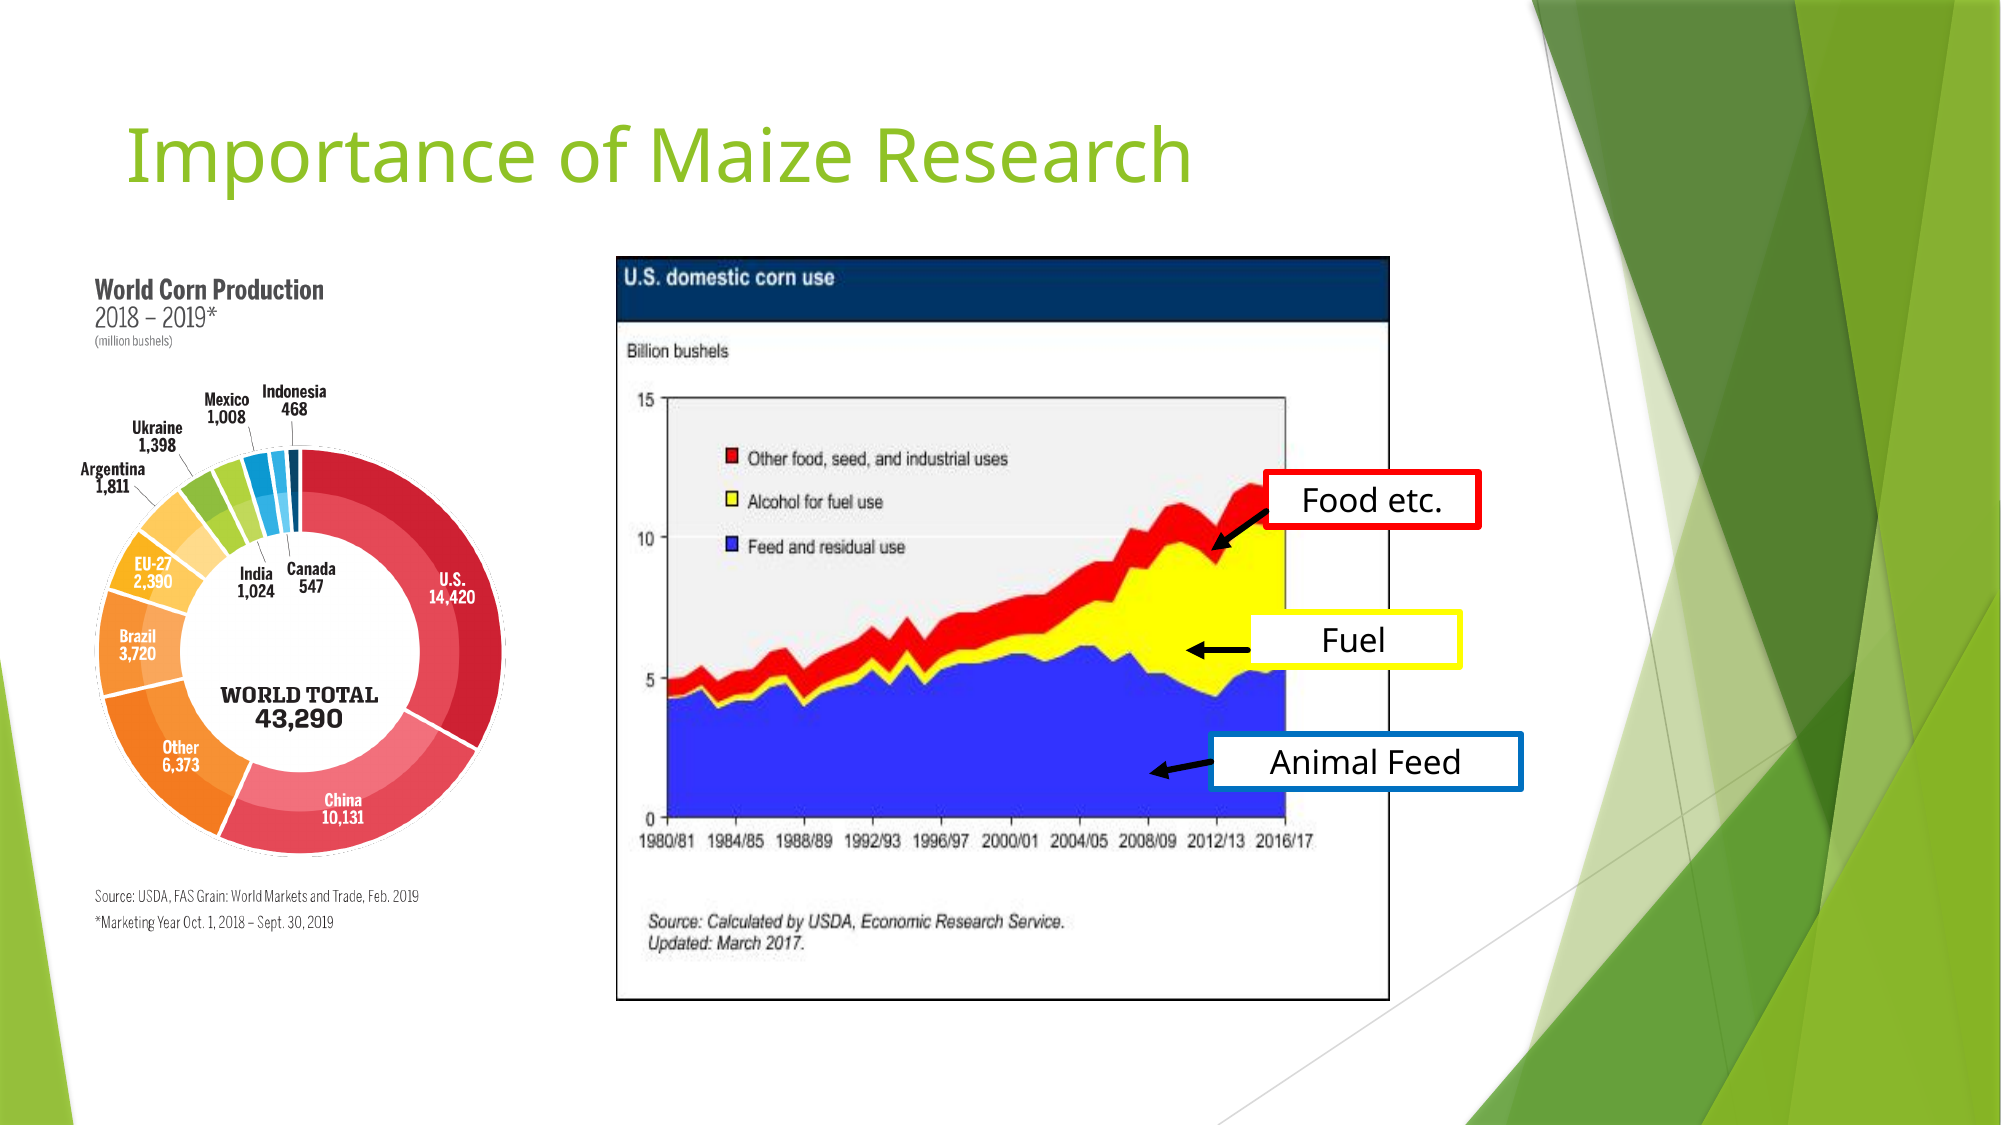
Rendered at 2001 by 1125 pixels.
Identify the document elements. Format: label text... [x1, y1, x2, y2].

title Importance of Maize Research [111, 99, 1522, 317]
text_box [616, 256, 1522, 1001]
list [67, 268, 514, 942]
